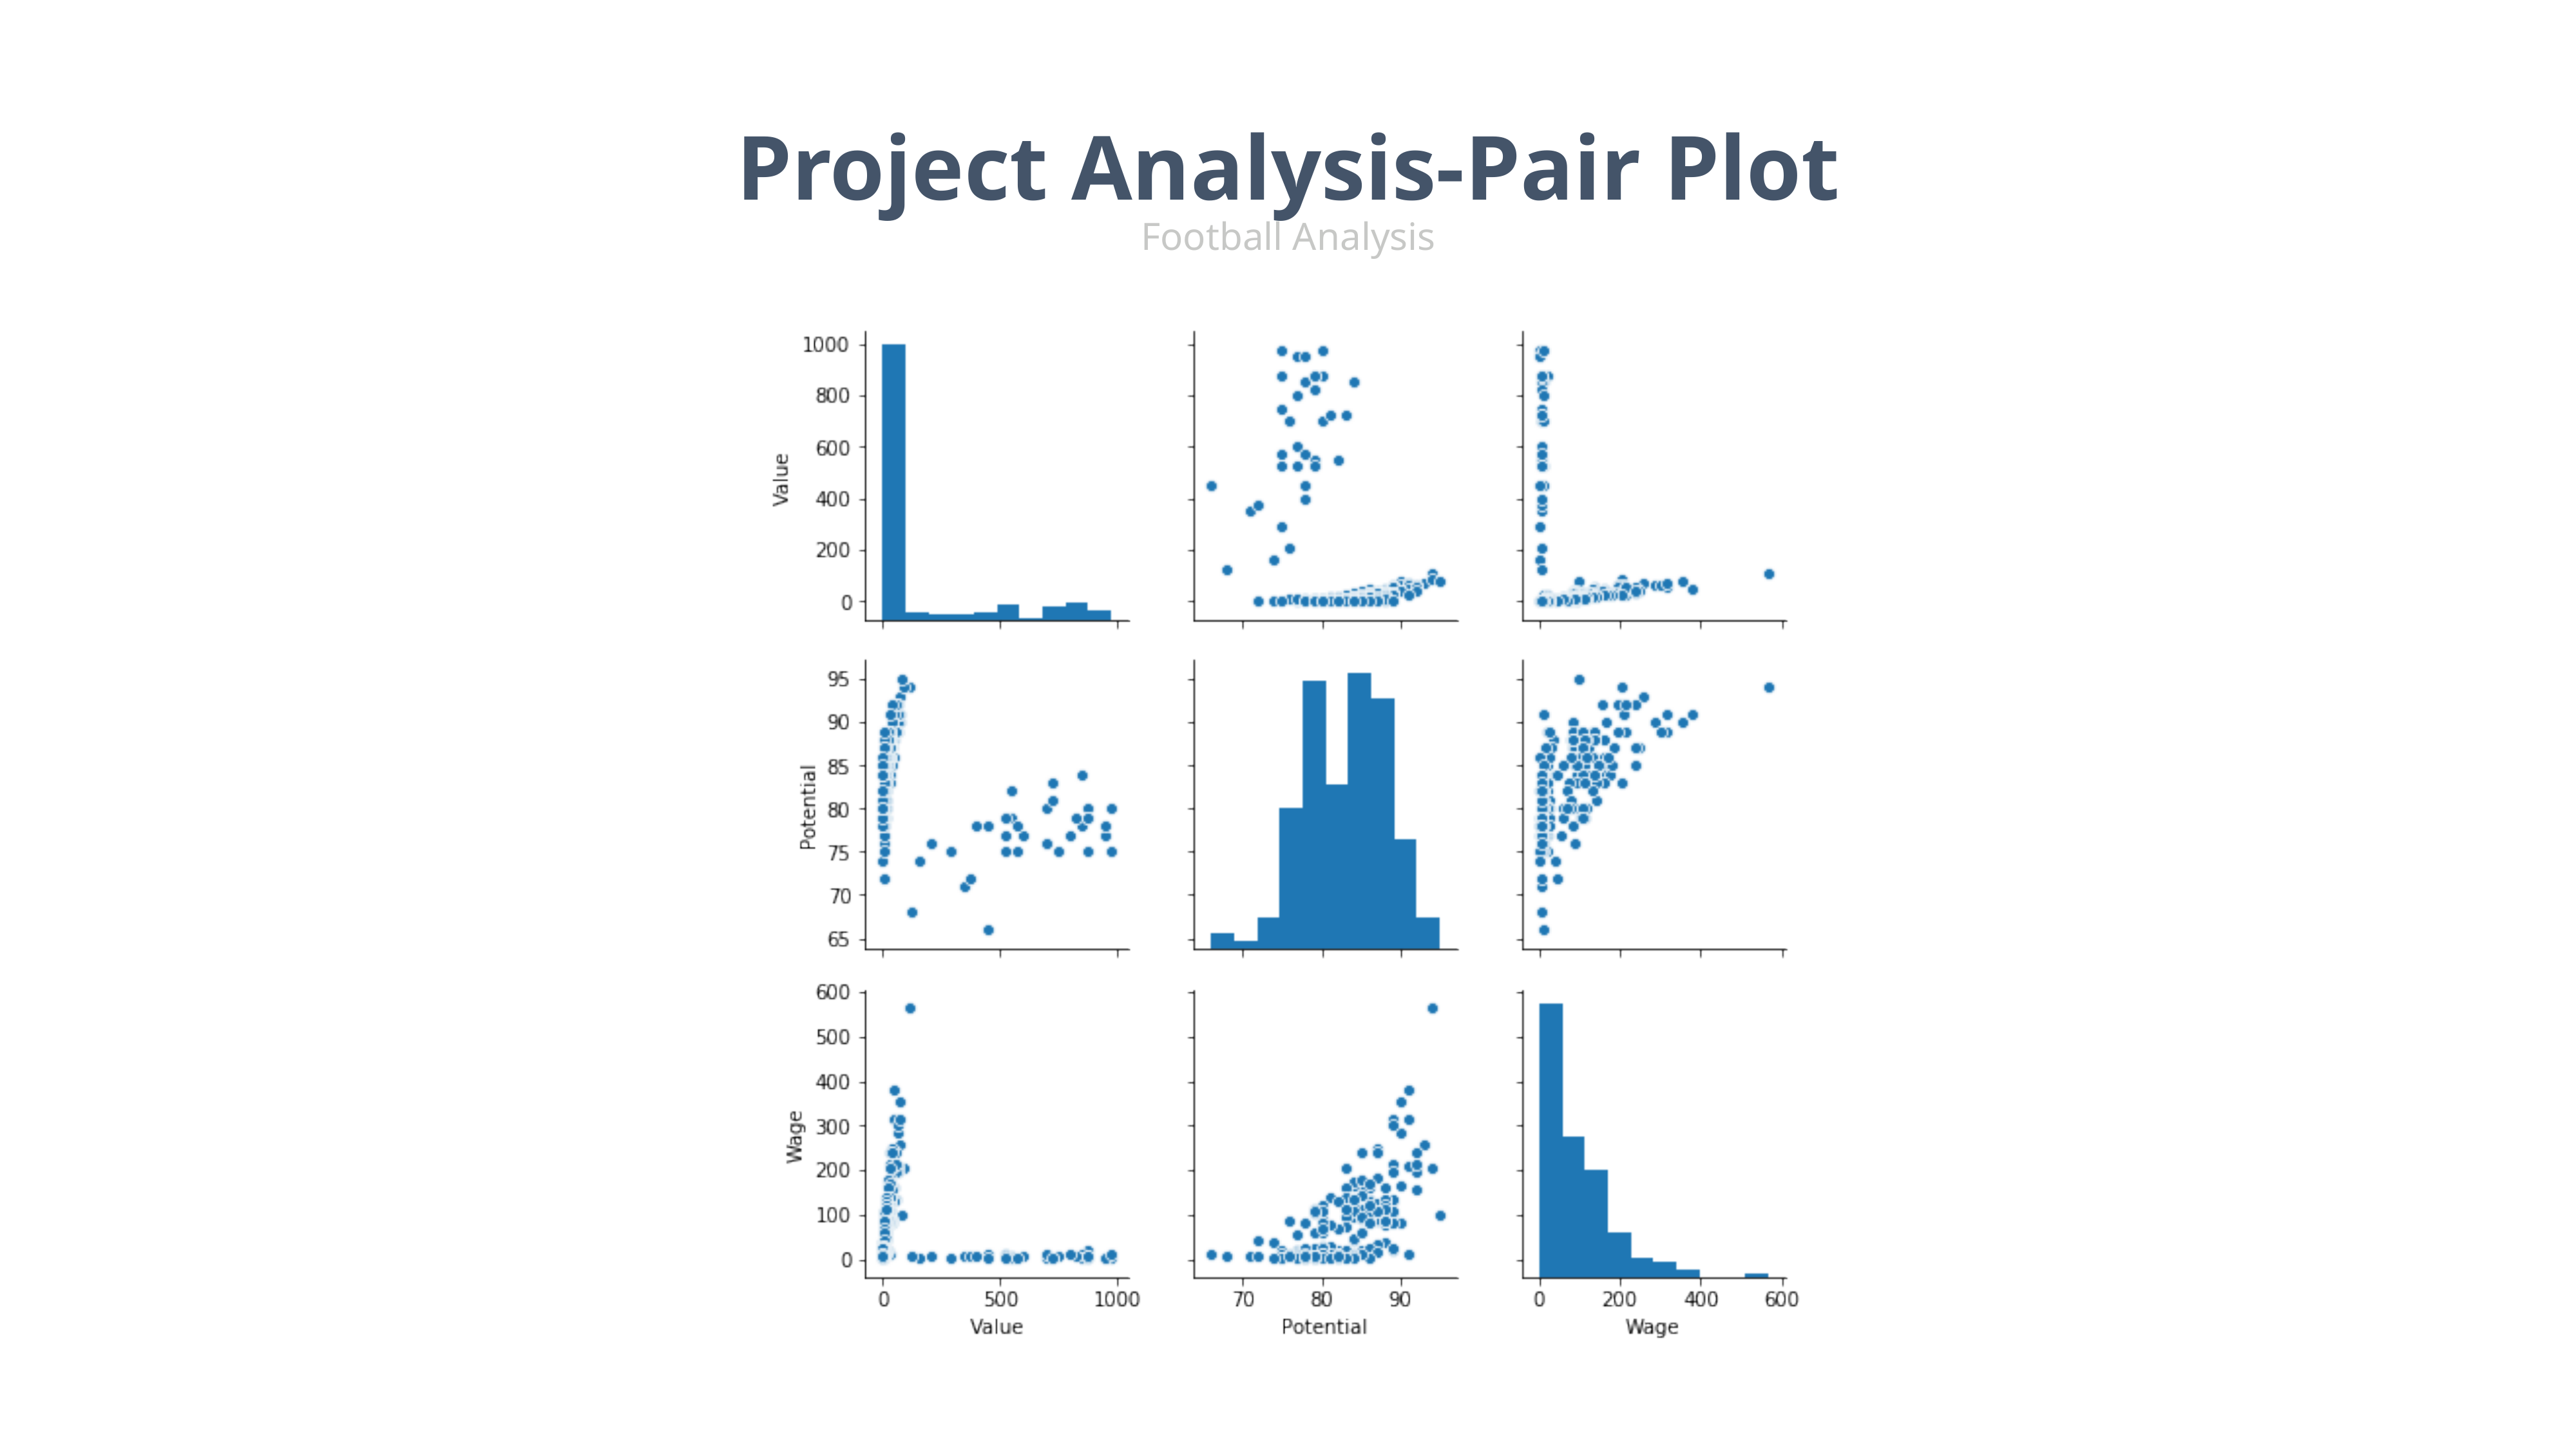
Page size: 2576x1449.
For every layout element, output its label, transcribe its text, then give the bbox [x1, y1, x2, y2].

text_box Football Analysis [1131, 207, 1445, 263]
text_box Project Analysis-Pair Plot [727, 78, 1851, 223]
picture [761, 312, 1814, 1352]
